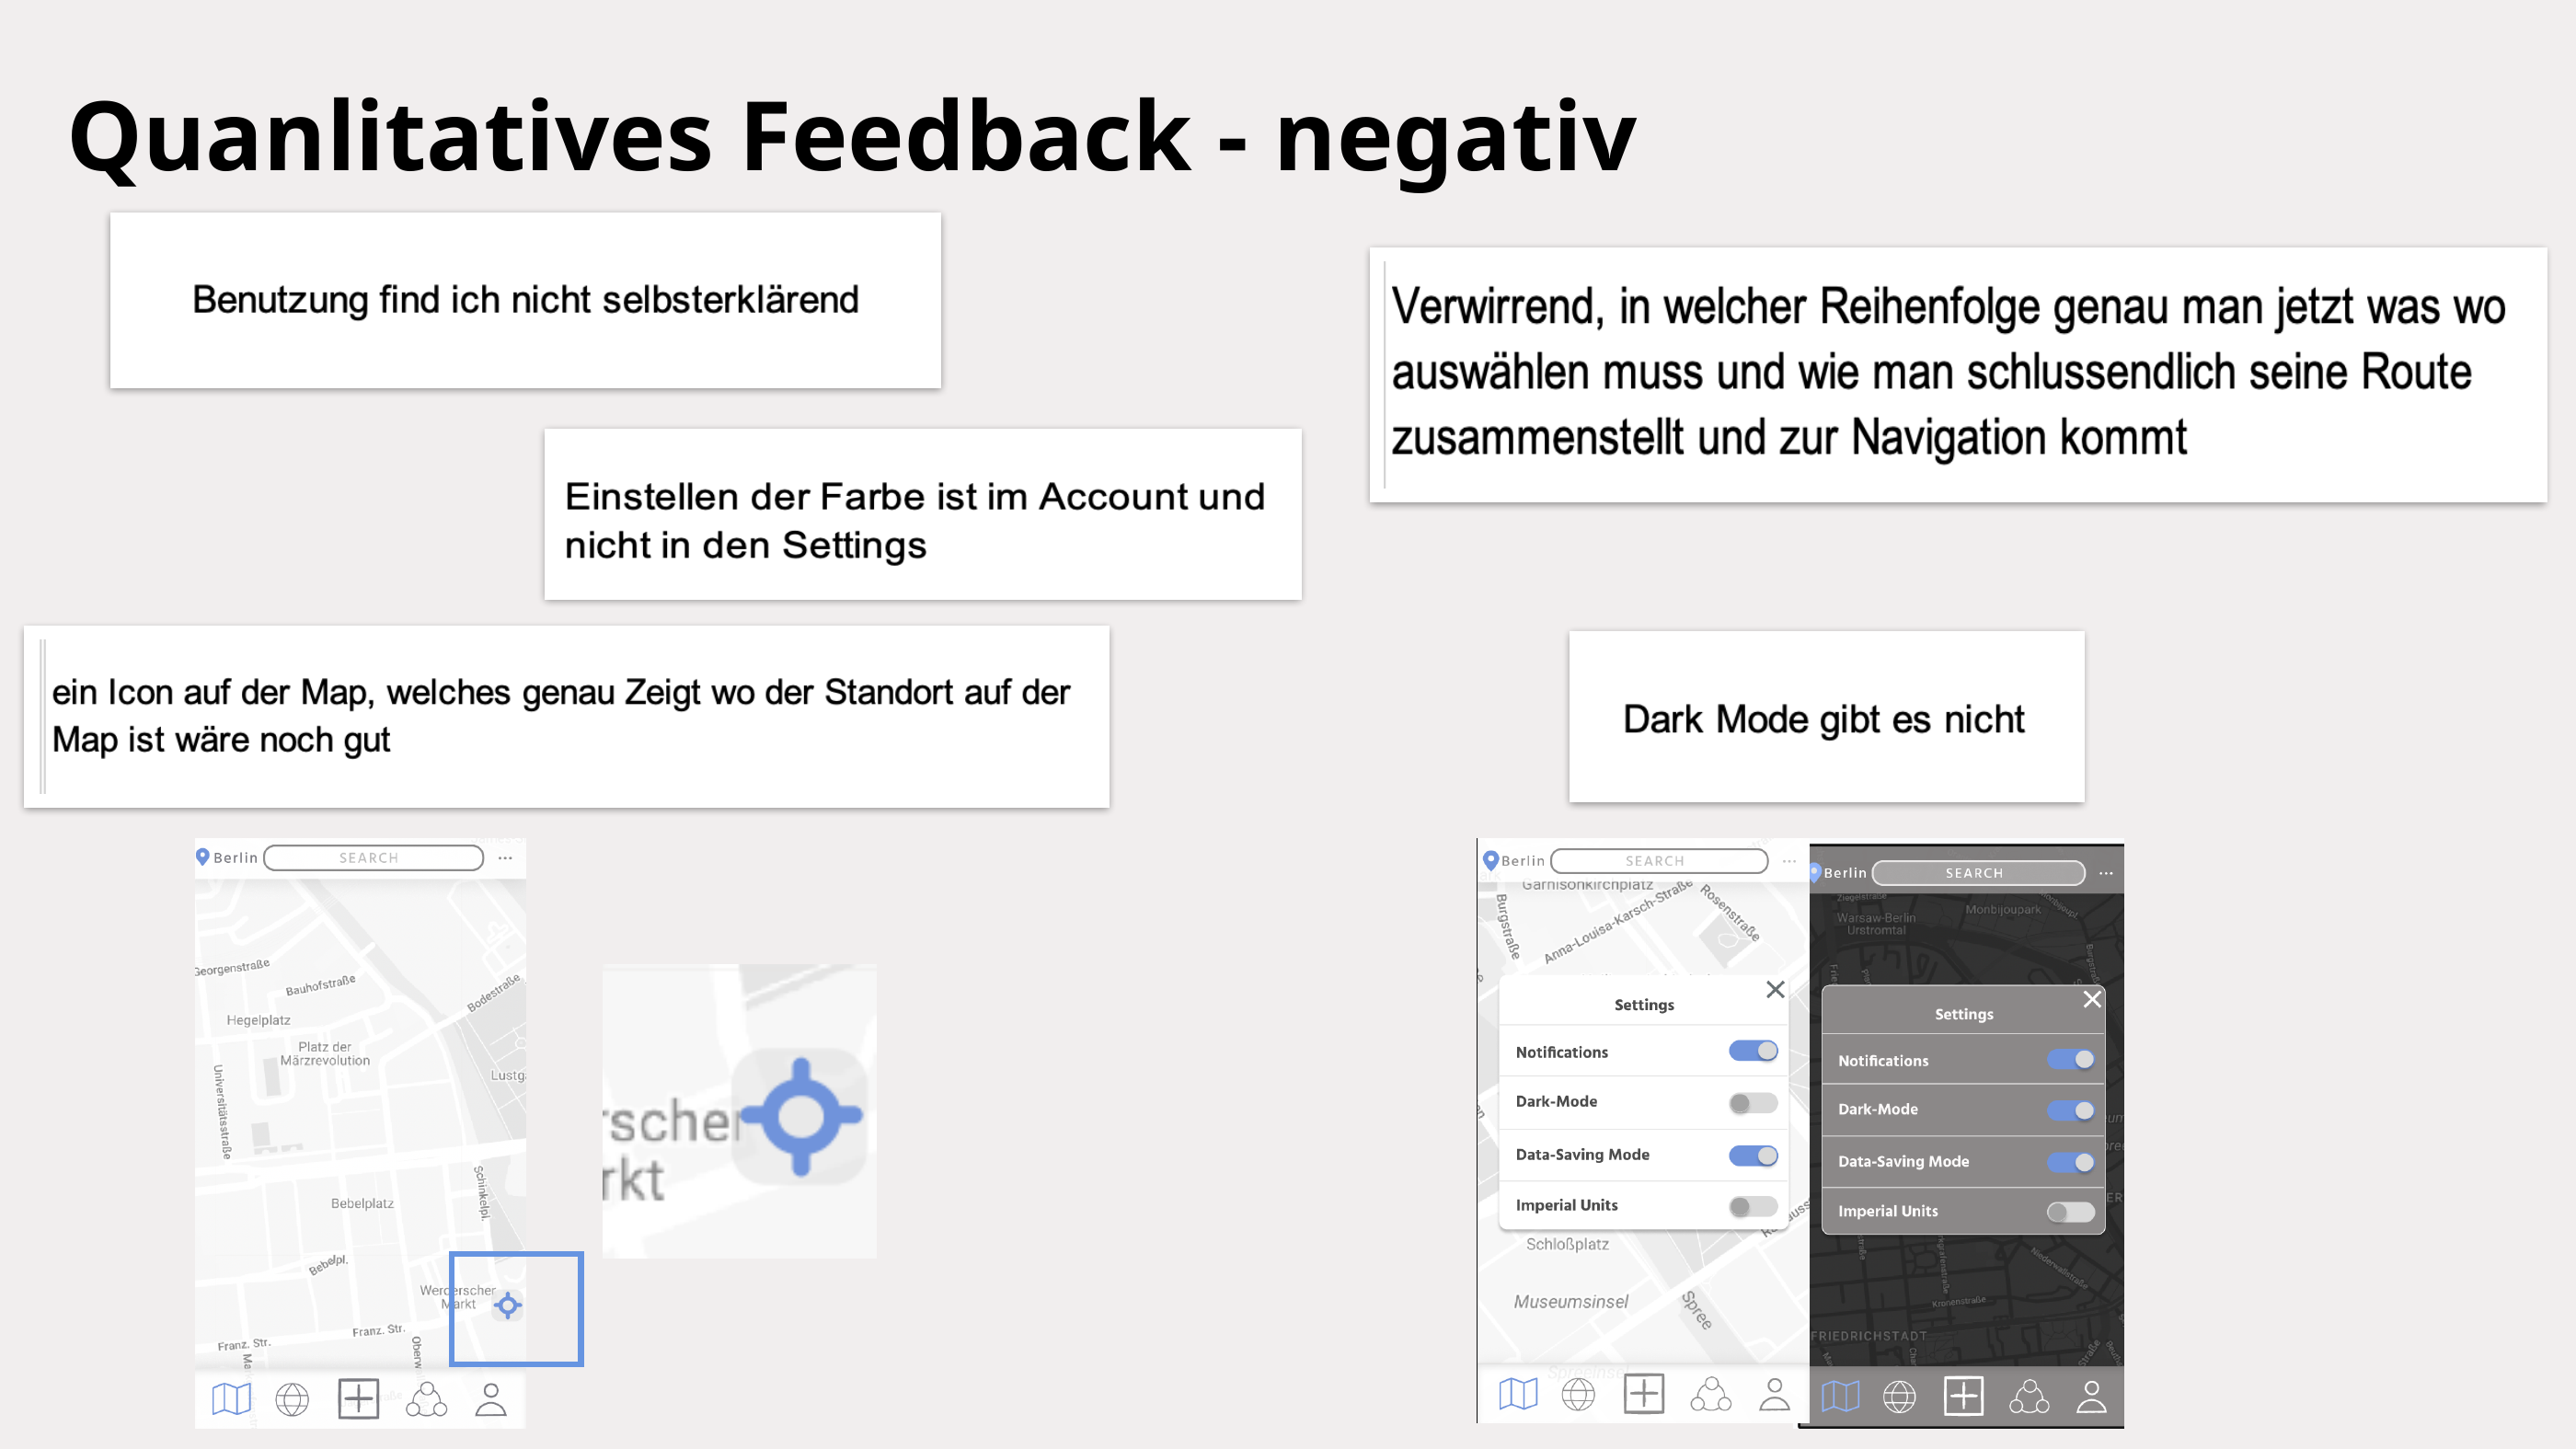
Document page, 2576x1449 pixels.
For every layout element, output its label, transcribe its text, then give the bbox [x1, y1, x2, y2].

text_box Quanlitatives Feedback - negativ [52, 49, 2064, 231]
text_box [195, 838, 581, 1429]
picture [123, 225, 928, 375]
picture [1383, 260, 2535, 489]
picture [1477, 838, 2124, 1429]
picture [558, 442, 1288, 587]
picture [38, 638, 1096, 795]
picture [603, 964, 878, 1259]
picture [1582, 644, 2071, 789]
